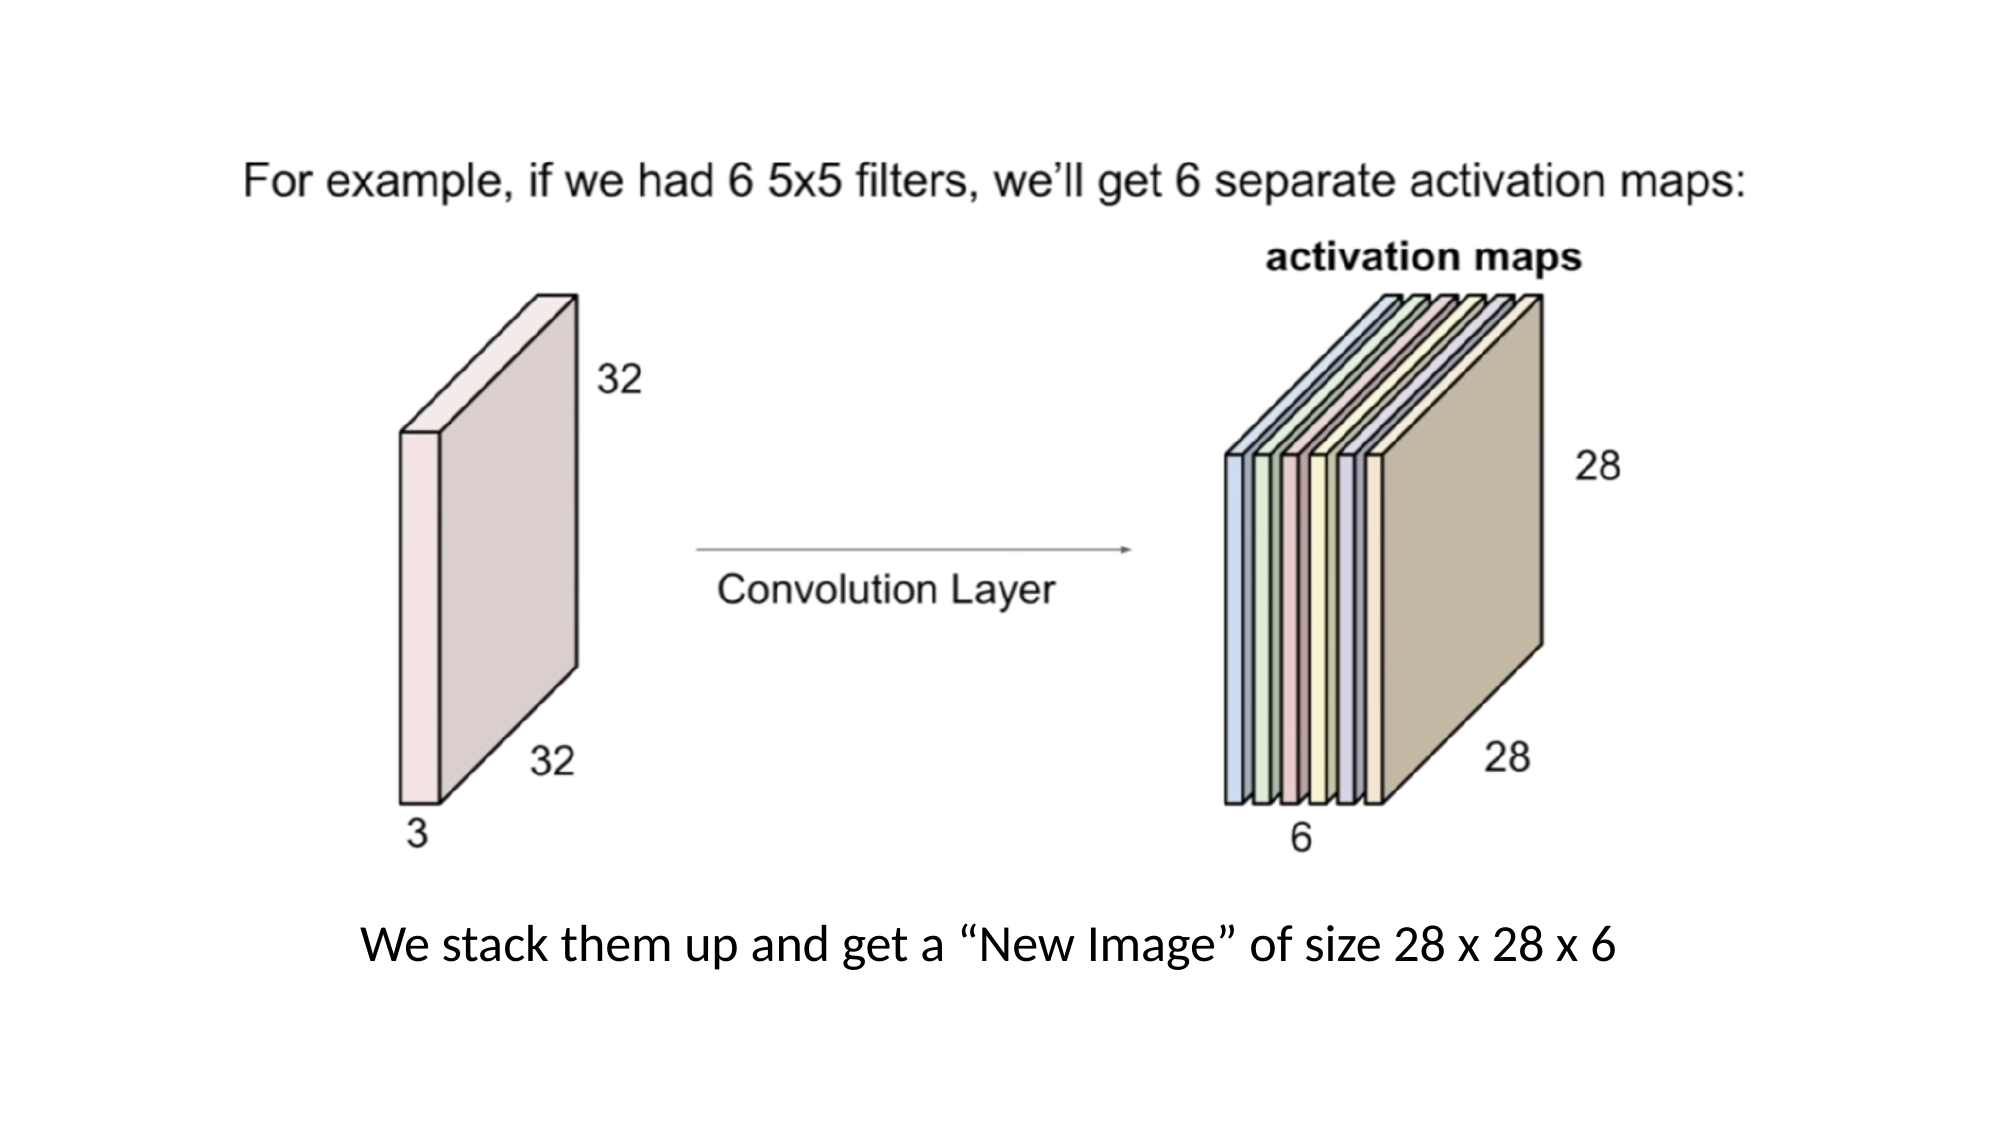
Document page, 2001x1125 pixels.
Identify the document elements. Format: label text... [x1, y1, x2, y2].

text_box We stack them up and get a “New Image” of size 28 x 28 x 6 [345, 901, 1640, 979]
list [228, 145, 1757, 860]
